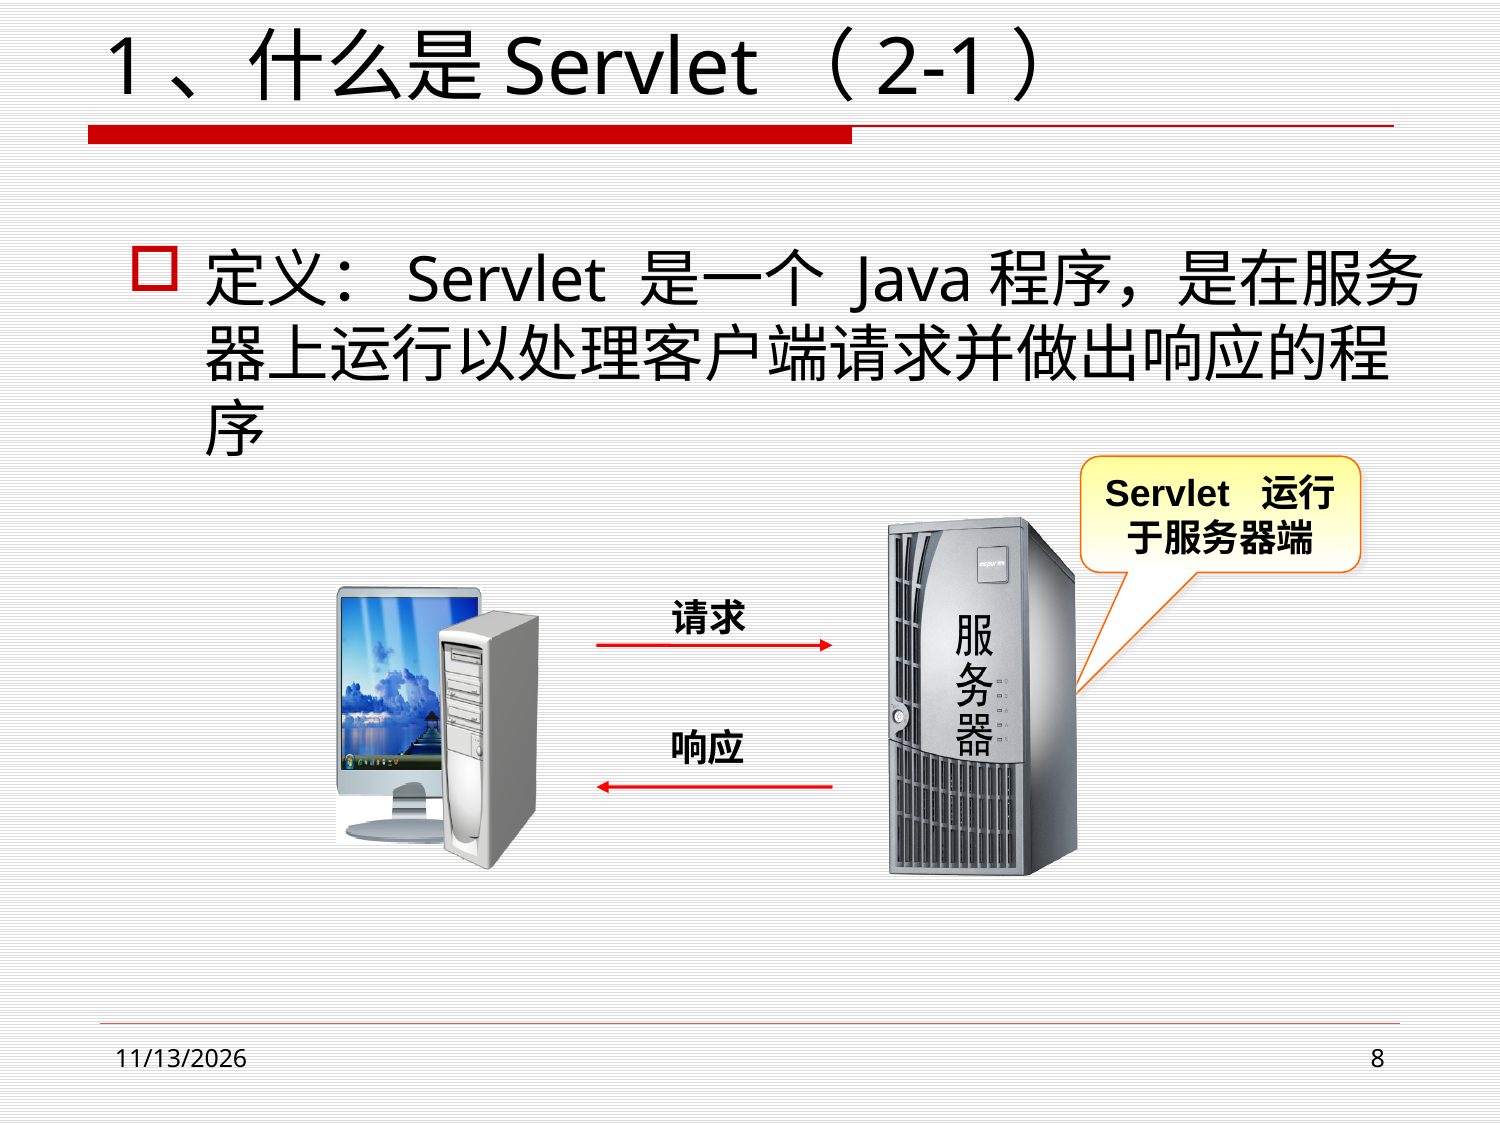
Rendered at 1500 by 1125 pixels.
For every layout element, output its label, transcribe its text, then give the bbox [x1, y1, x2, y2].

text_box 响应 [655, 716, 786, 776]
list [884, 512, 1081, 882]
text_box Servlet 运行于服务器端 [1080, 456, 1361, 683]
title 1、什么是Servlet（2-1） [88, 0, 1402, 119]
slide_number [99, 1034, 426, 1103]
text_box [336, 585, 539, 870]
slide_number 8 [1074, 1034, 1401, 1103]
text_box [771, 639, 833, 652]
text_box 请求 [656, 586, 771, 646]
text_box [596, 780, 833, 794]
text_box 定义：Servlet 是一个 Java程序，是在服务器上运行以处理客户端请求并做出响应的程序 [112, 231, 1459, 398]
